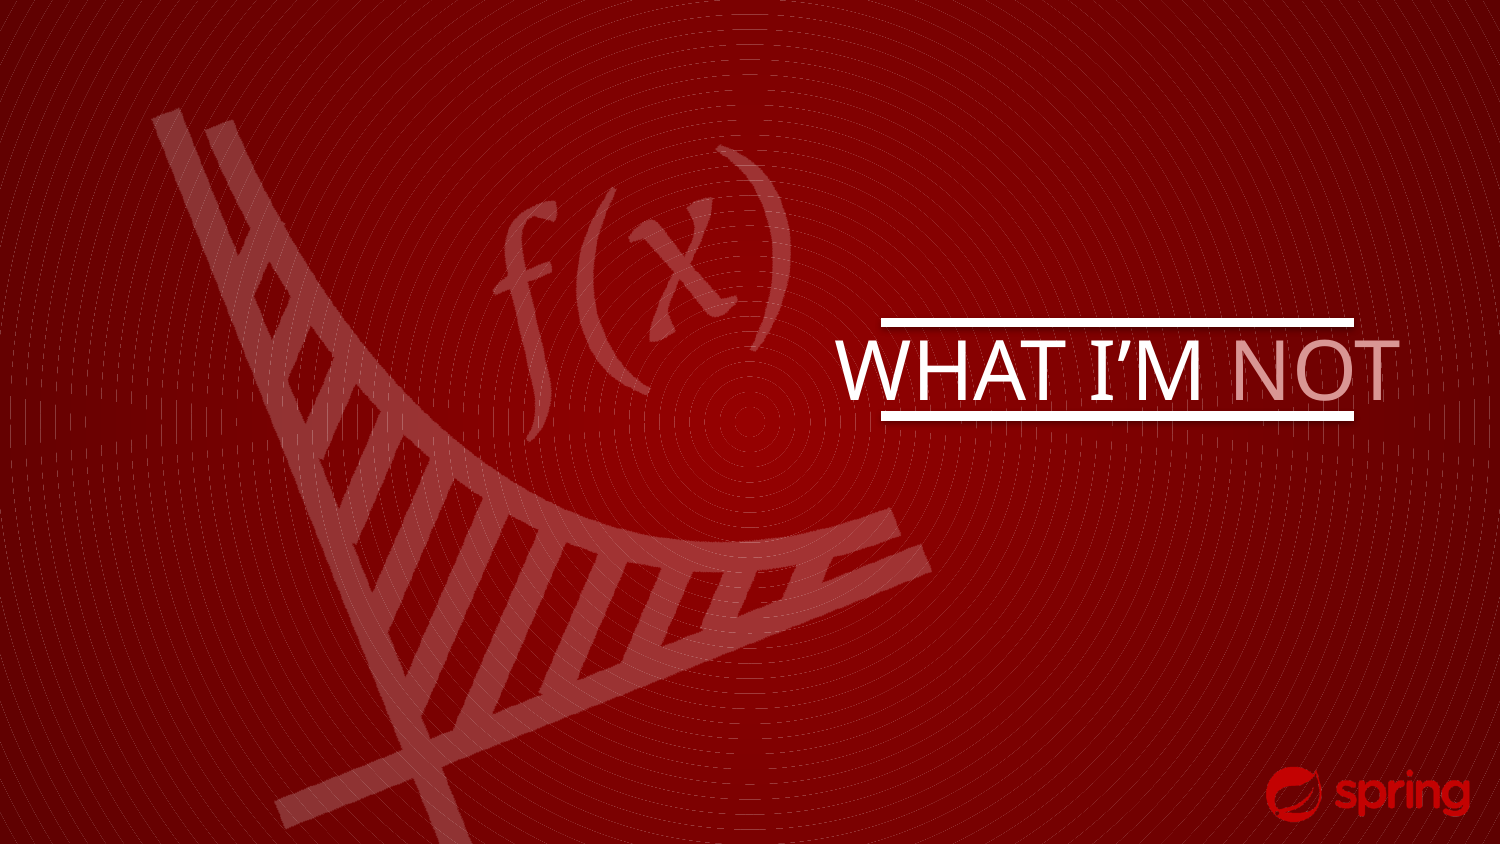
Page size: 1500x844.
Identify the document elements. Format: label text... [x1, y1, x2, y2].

picture [0, 0, 1044, 844]
text_box WHAT I’M NOT [1049, 309, 1416, 425]
picture [1264, 765, 1470, 823]
